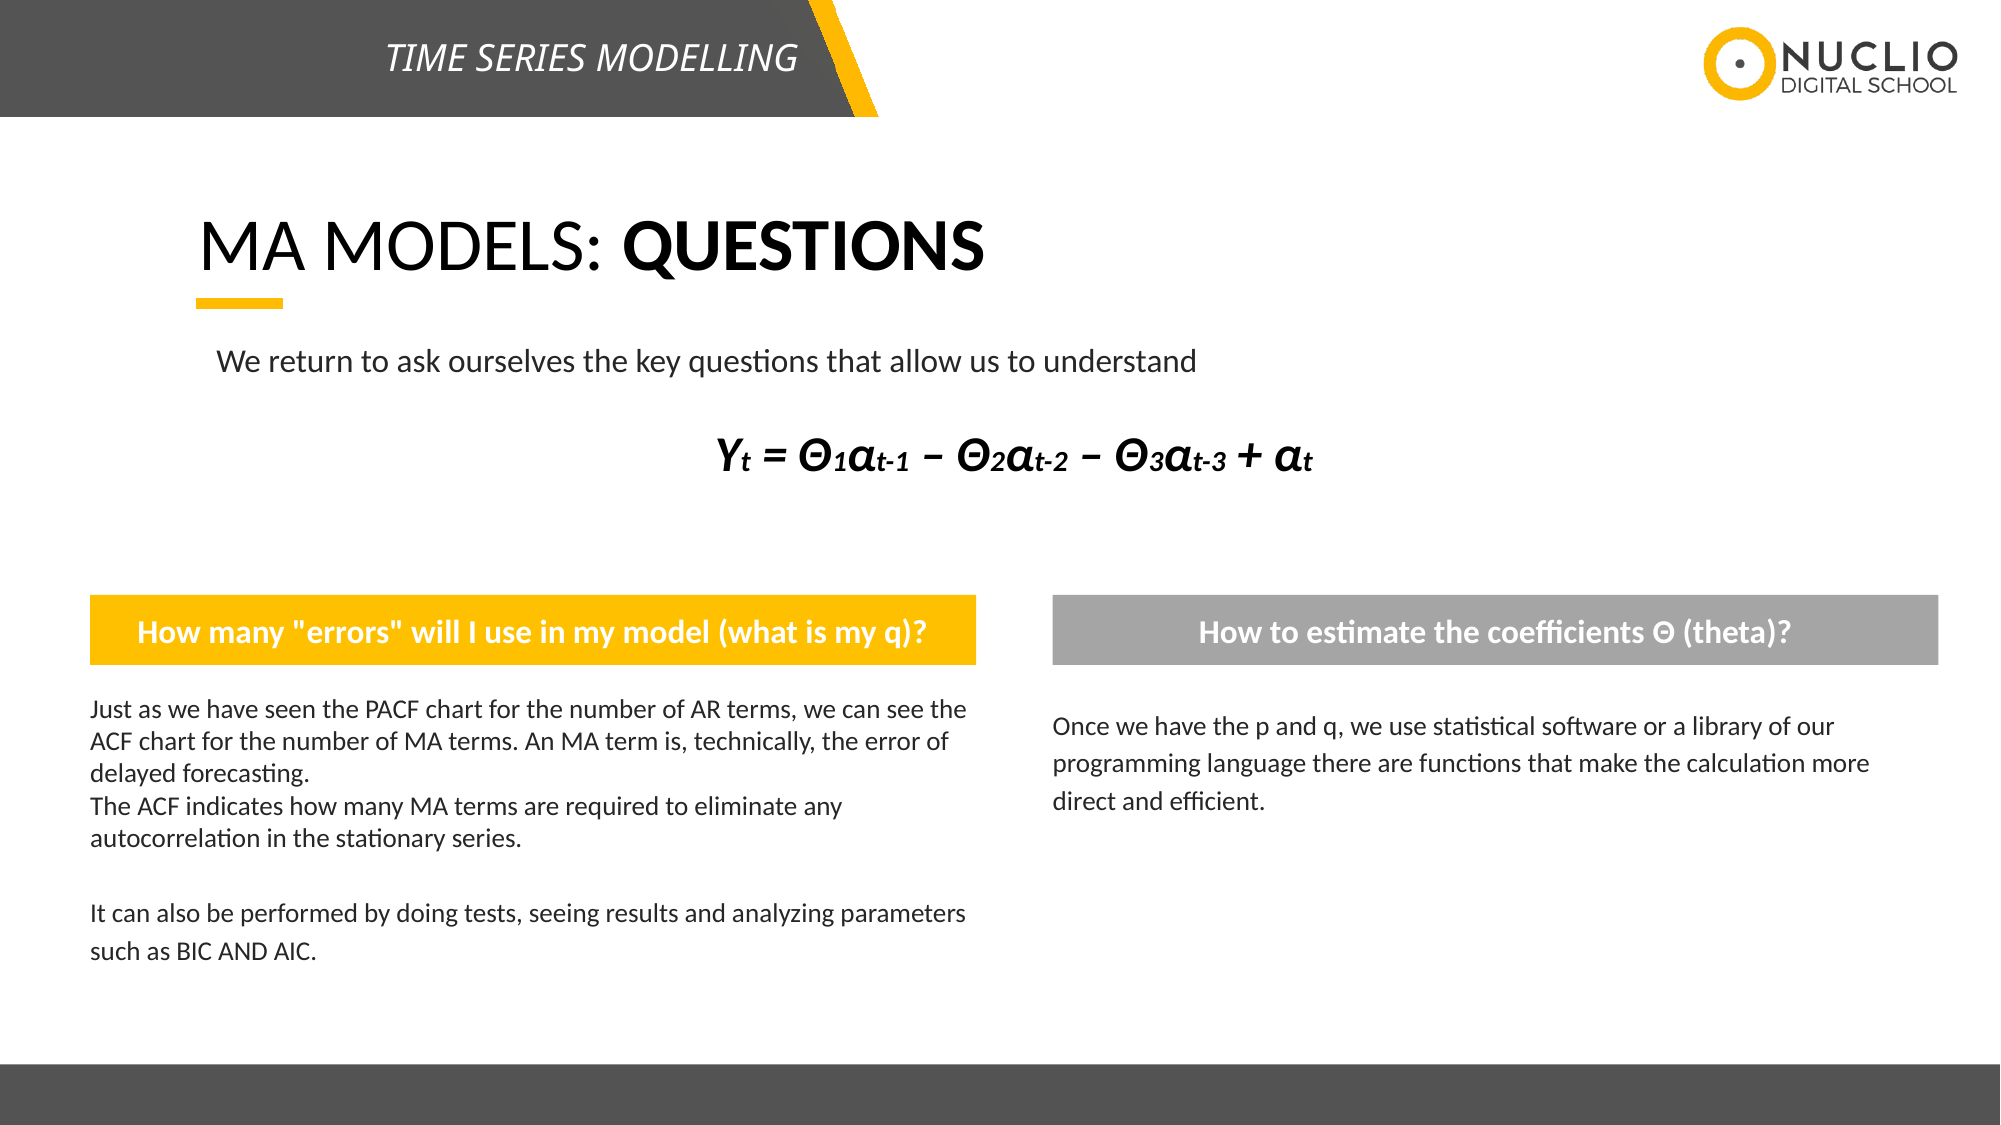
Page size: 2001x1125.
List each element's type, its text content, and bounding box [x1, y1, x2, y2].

text_box How to estimate the coefficients Θ (theta)? [1052, 594, 1939, 665]
text_box Just as we have seen the PACF chart for the number of AR terms, we can see the ACF chart for the number of MA terms. An MA term is, technically, the error of delayed forecasting. The ACF indicates how many MA terms are required to eliminate any autocorrelation in the stationary series. It can also be performed by doing tests, seeing results and analyzing parameters such as BIC AND AIC. [90, 690, 977, 1003]
text_box [197, 299, 282, 309]
text_box Yt = Θ1αt-1 – Θ2αt-2 – Θ3αt-3 + αt [654, 421, 1373, 482]
text_box We return to ask ourselves the key questions that allow us to understand [216, 332, 1351, 379]
text_box How many "errors" will I use in my model (what is my q)? [90, 594, 977, 665]
text_box Once we have the p and q, we use statistical software or a library of our programming language there are functions that make the calculation more direct and efficient. [1052, 703, 1939, 941]
text_box MA MODELS: QUESTIONS [198, 195, 1971, 286]
text_box [0, 1064, 2000, 1125]
picture [1699, 24, 1963, 104]
picture [0, 0, 905, 120]
